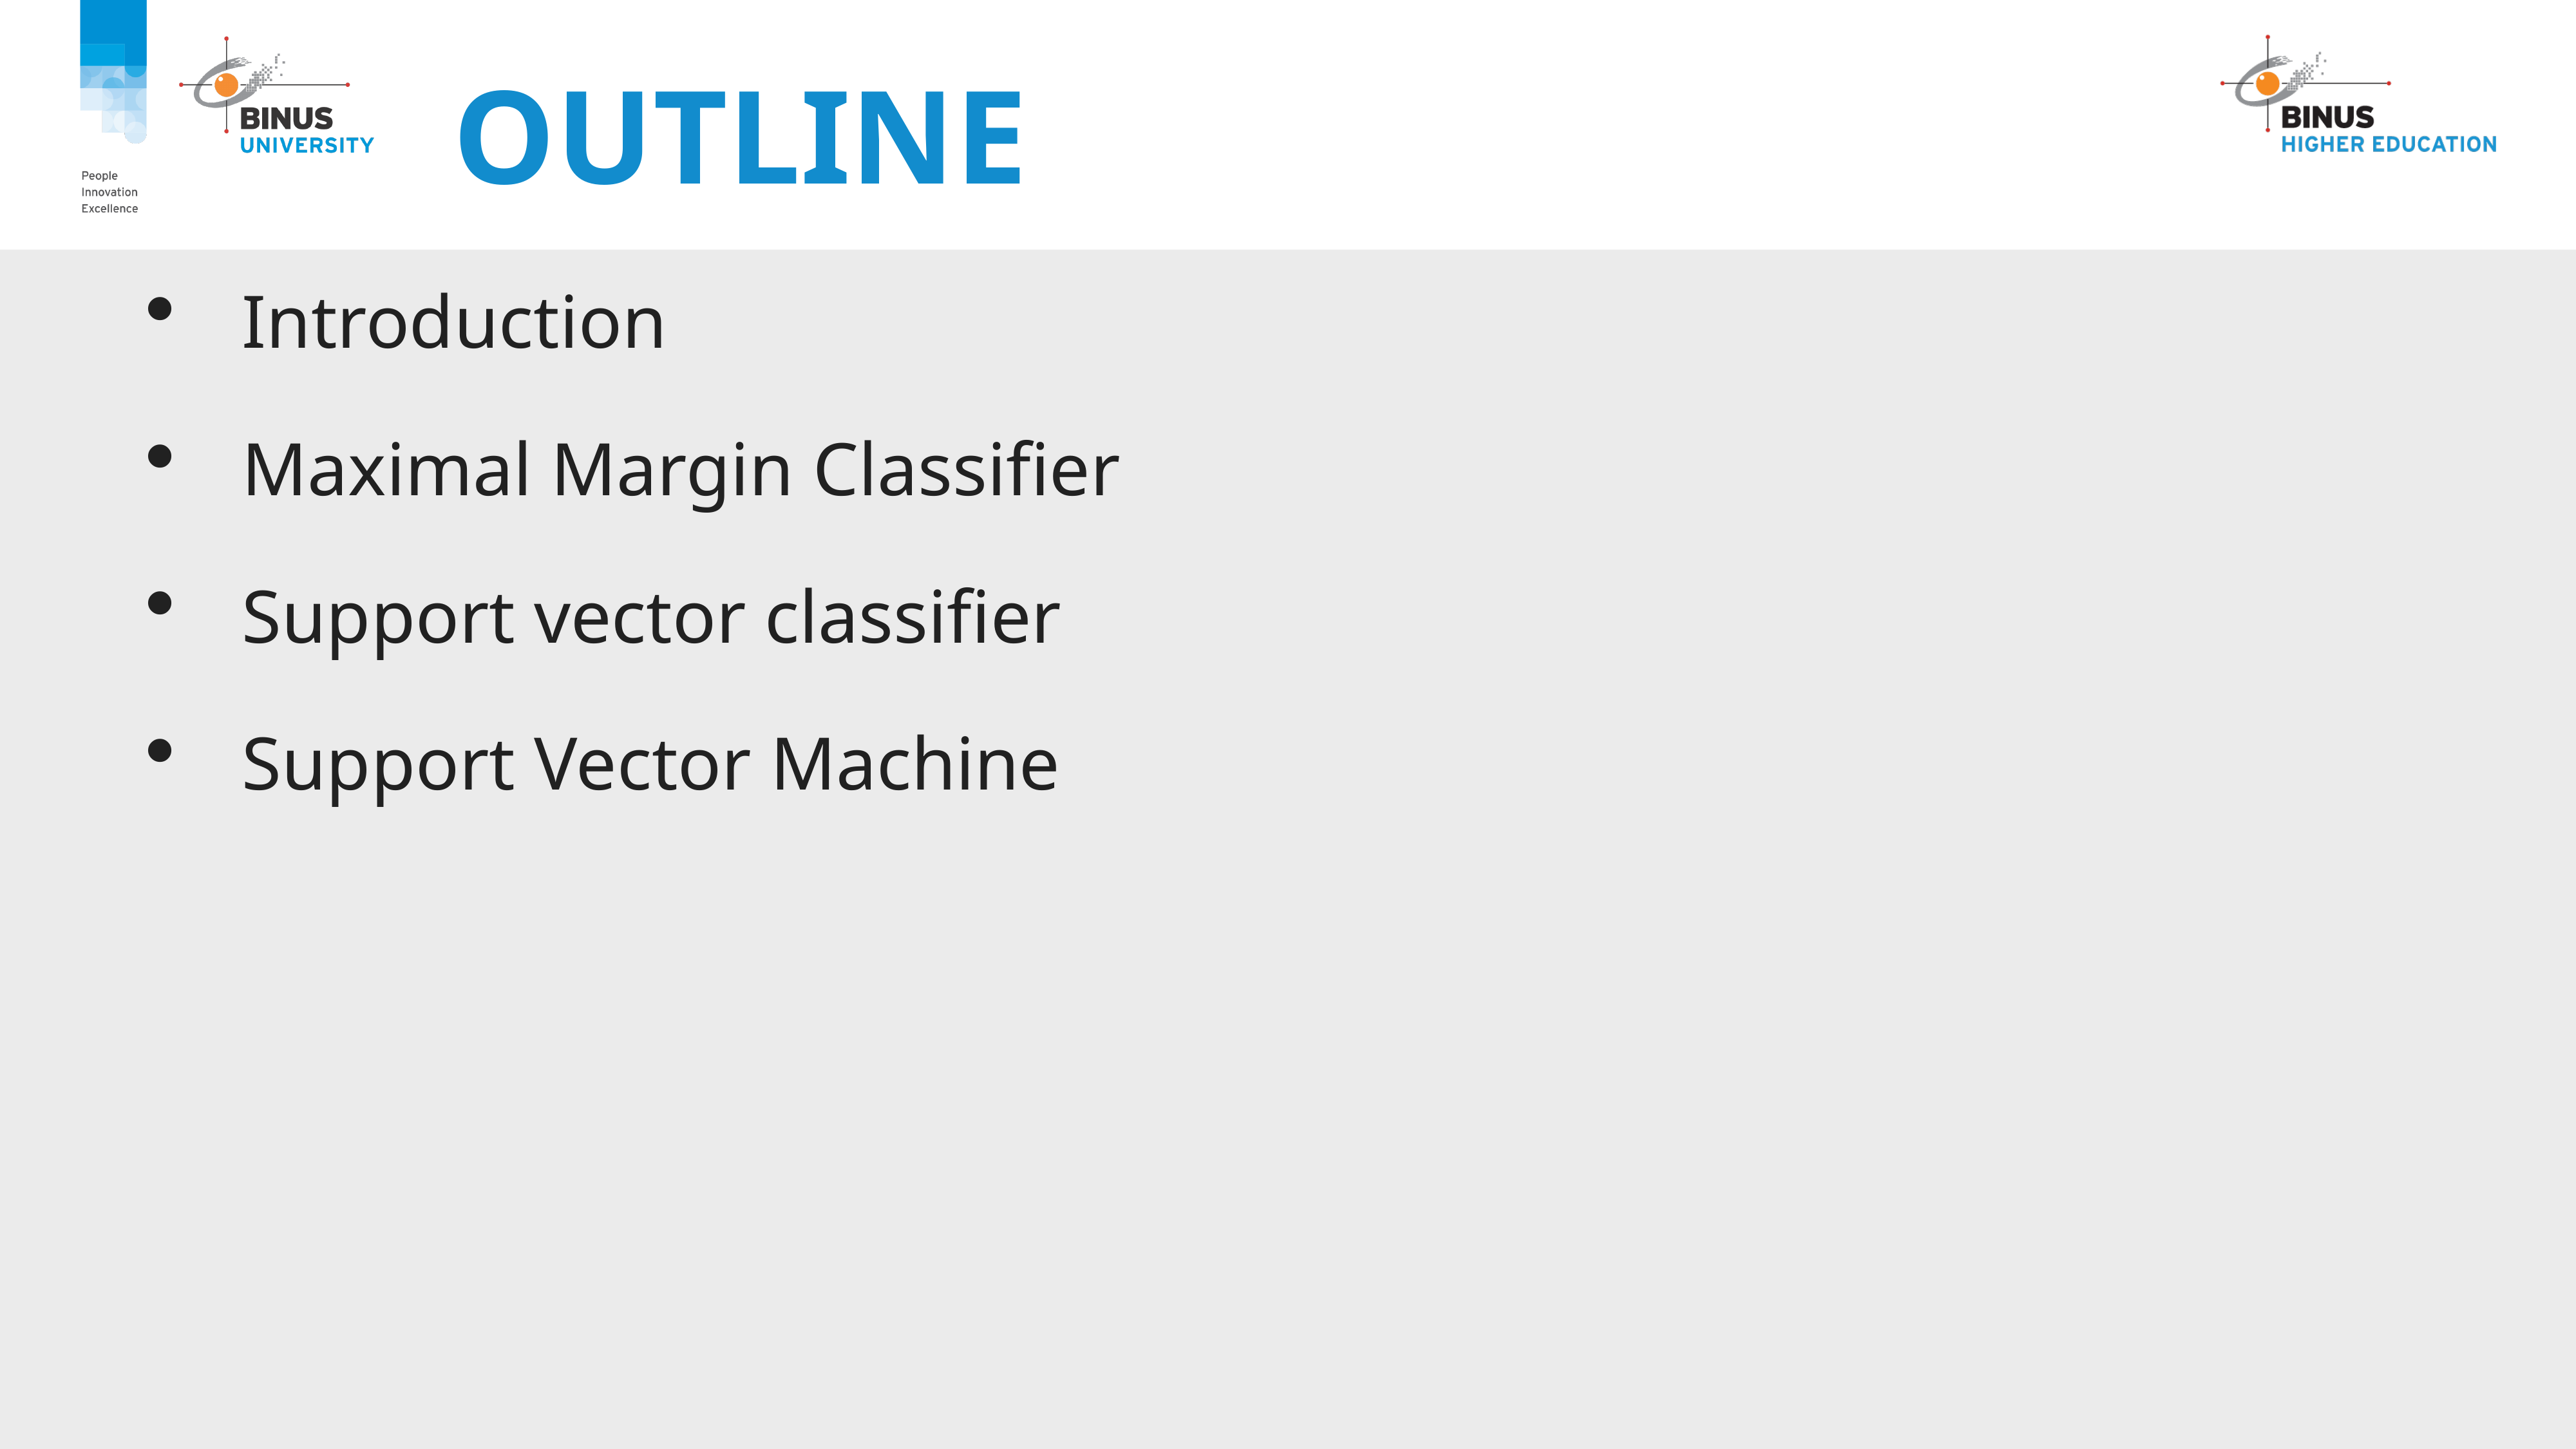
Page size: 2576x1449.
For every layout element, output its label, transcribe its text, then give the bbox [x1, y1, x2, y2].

title Outline [448, 79, 2003, 134]
list Introduction Maximal Margin Classifier Support vector classifier Support Vector Machine [48, 270, 2520, 1449]
picture [81, 146, 146, 213]
picture [80, 66, 147, 144]
picture [174, 25, 374, 161]
picture [2199, 0, 2496, 156]
